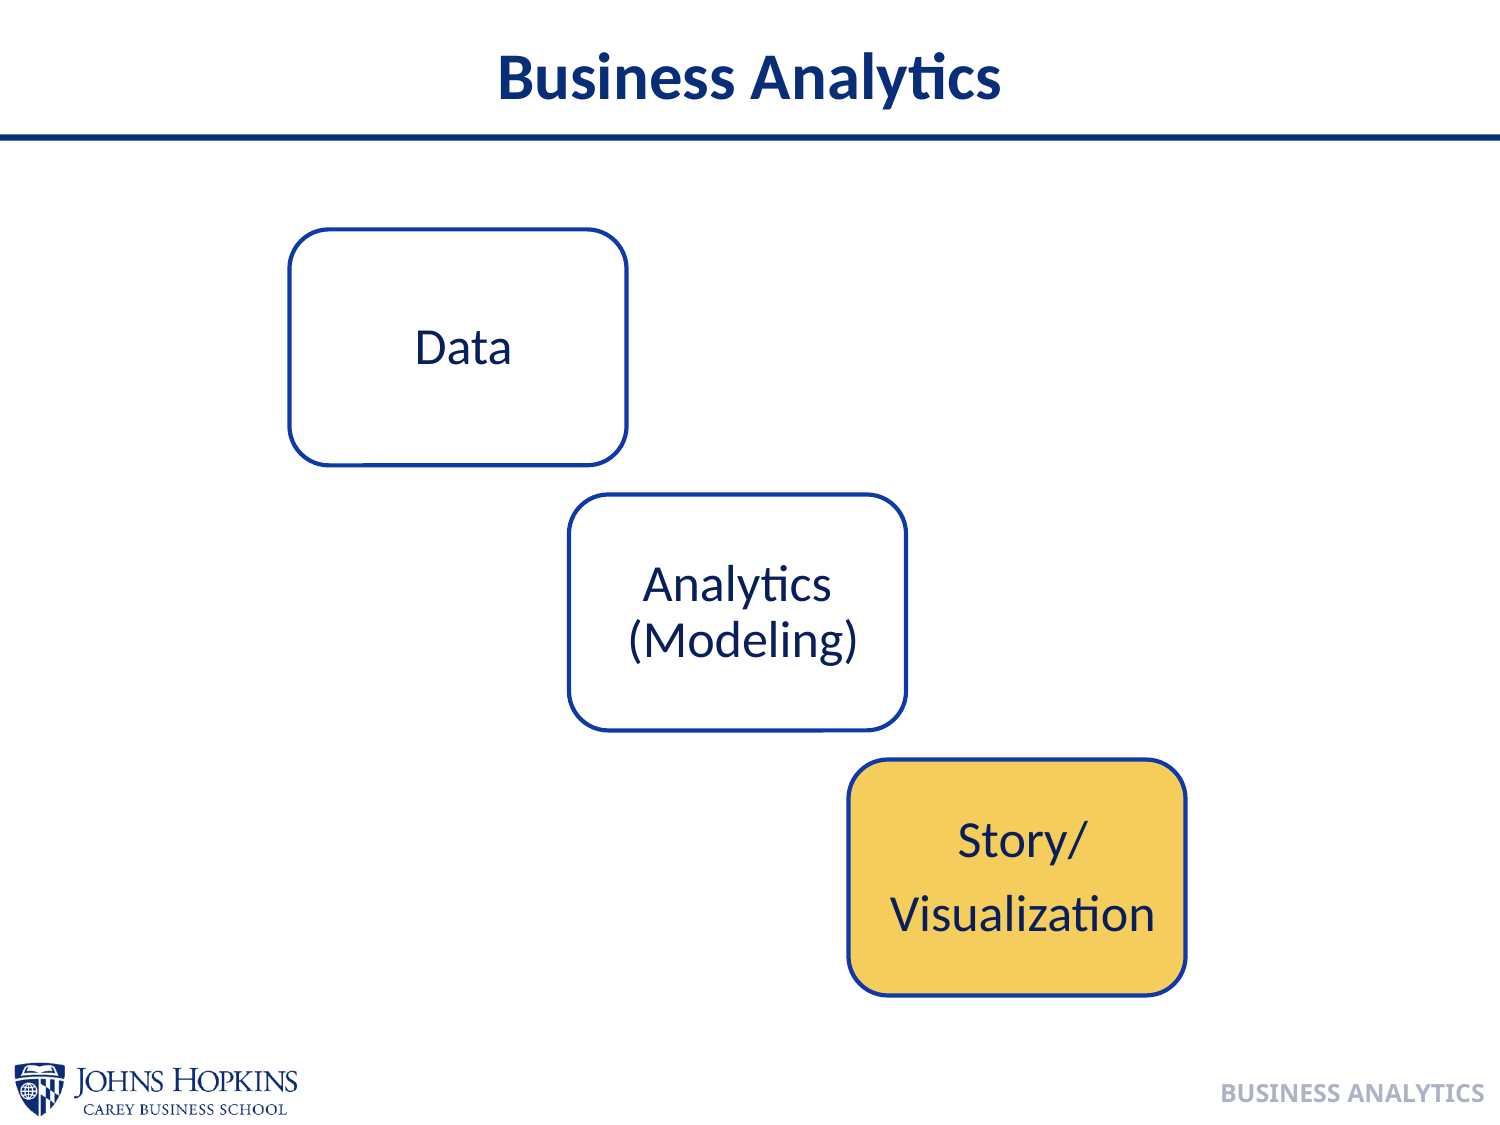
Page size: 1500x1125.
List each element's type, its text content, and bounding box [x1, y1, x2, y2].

title Business Analytics [75, 24, 1425, 121]
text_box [162, 224, 1313, 1001]
picture [0, 1008, 350, 1125]
